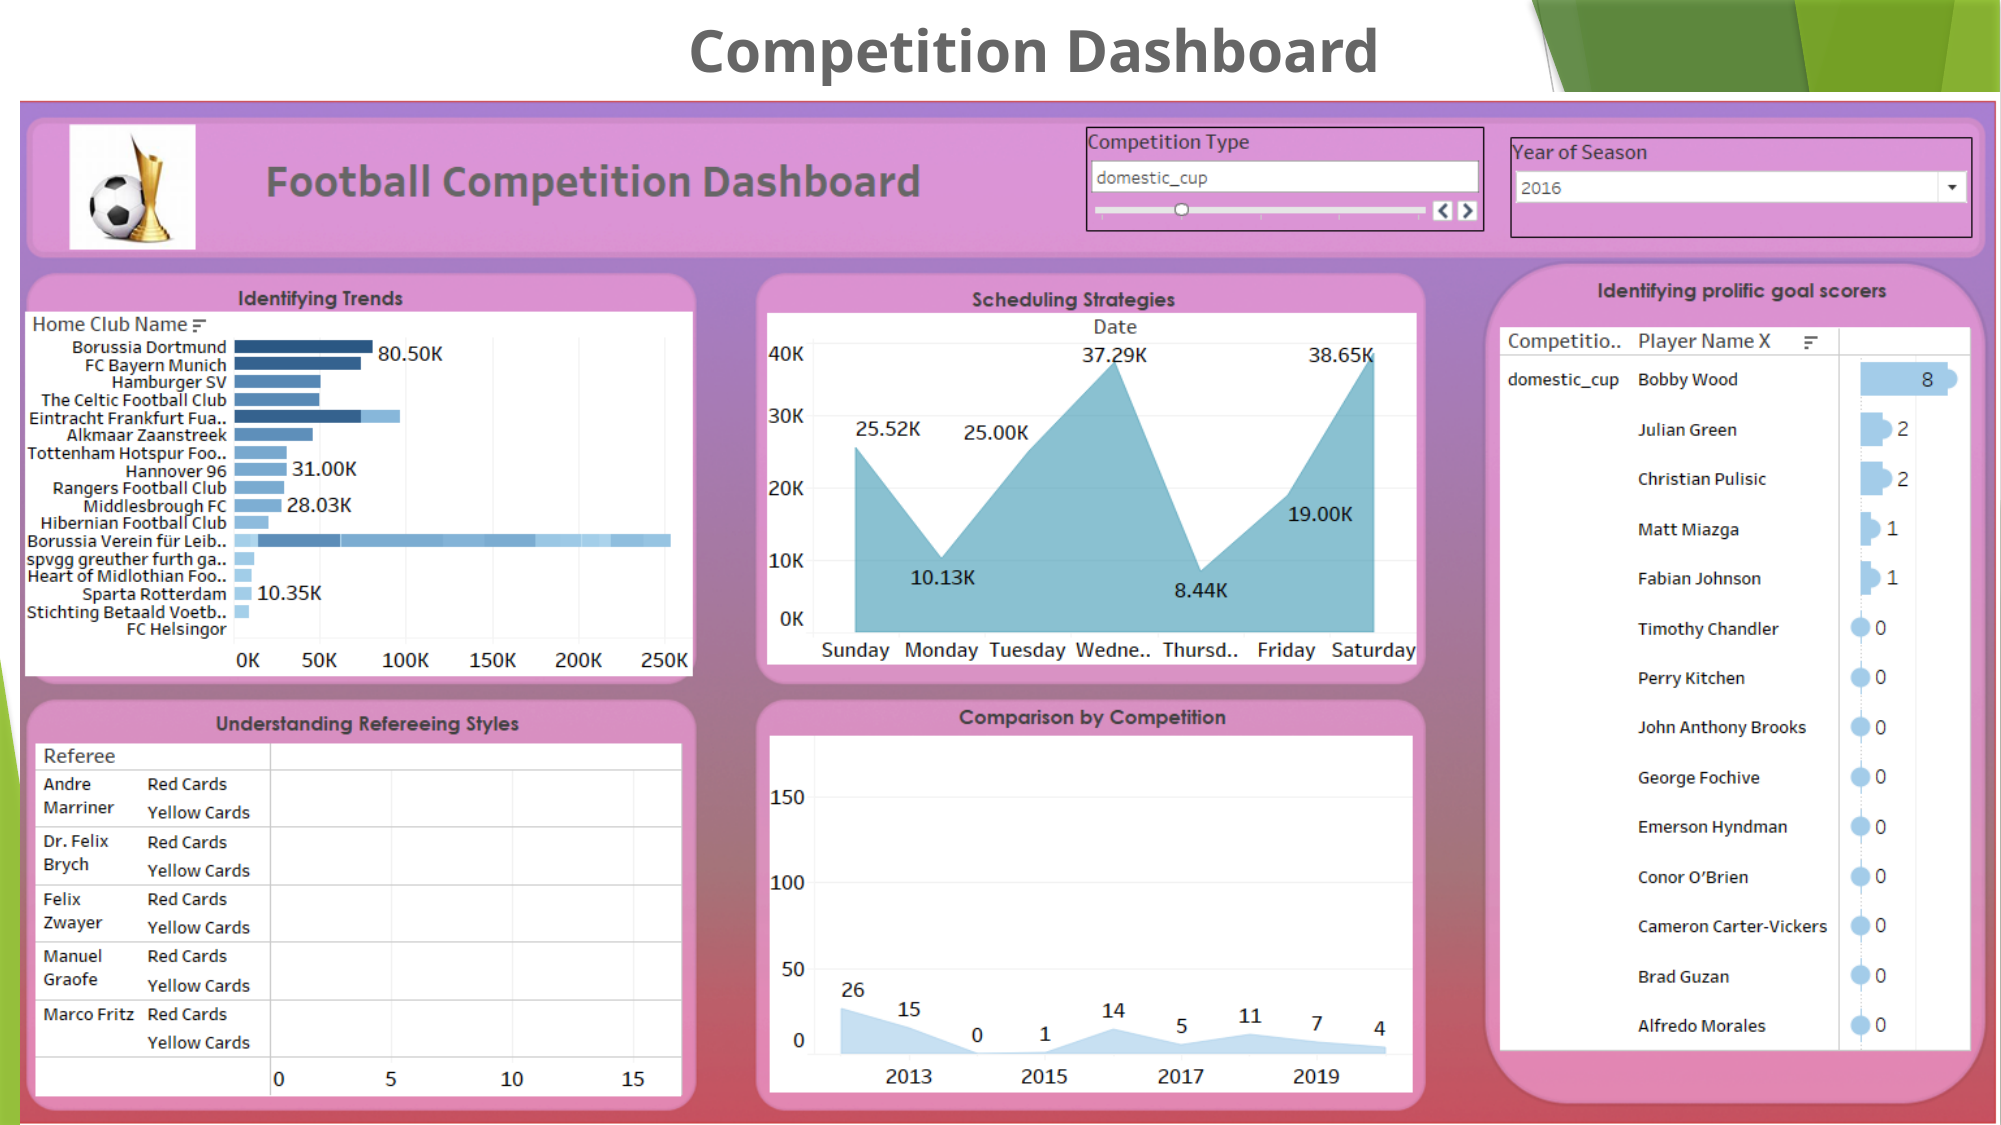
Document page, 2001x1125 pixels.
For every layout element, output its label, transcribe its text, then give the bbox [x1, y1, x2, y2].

text_box Competition Dashboard [531, 6, 1538, 90]
picture [20, 91, 2000, 1125]
